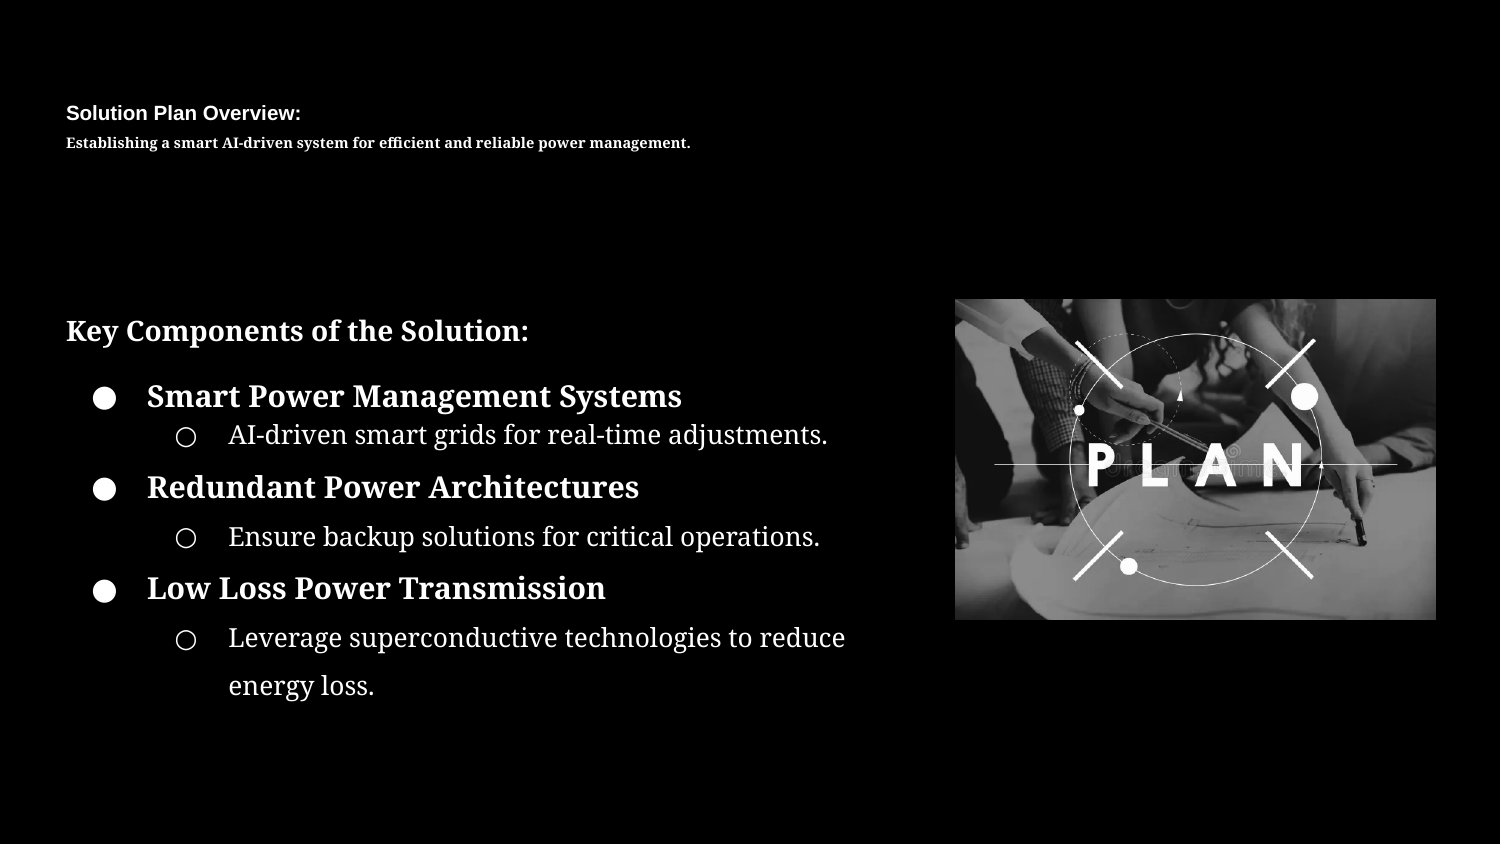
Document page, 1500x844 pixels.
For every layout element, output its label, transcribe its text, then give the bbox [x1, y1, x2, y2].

title Solution Plan Overview: Establishing a smart AI-driven system for efficient and reliable power management. [51, 72, 1449, 167]
list Key Components of the Solution: Smart Power Management Systems AI-driven smart grids for real-time adjustments. Redundant Power Architectures Ensure backup solutions for critical operations. Low Loss Power Transmission Leverage superconductive technologies to reduce energy loss. [51, 292, 907, 752]
picture [954, 298, 1436, 620]
